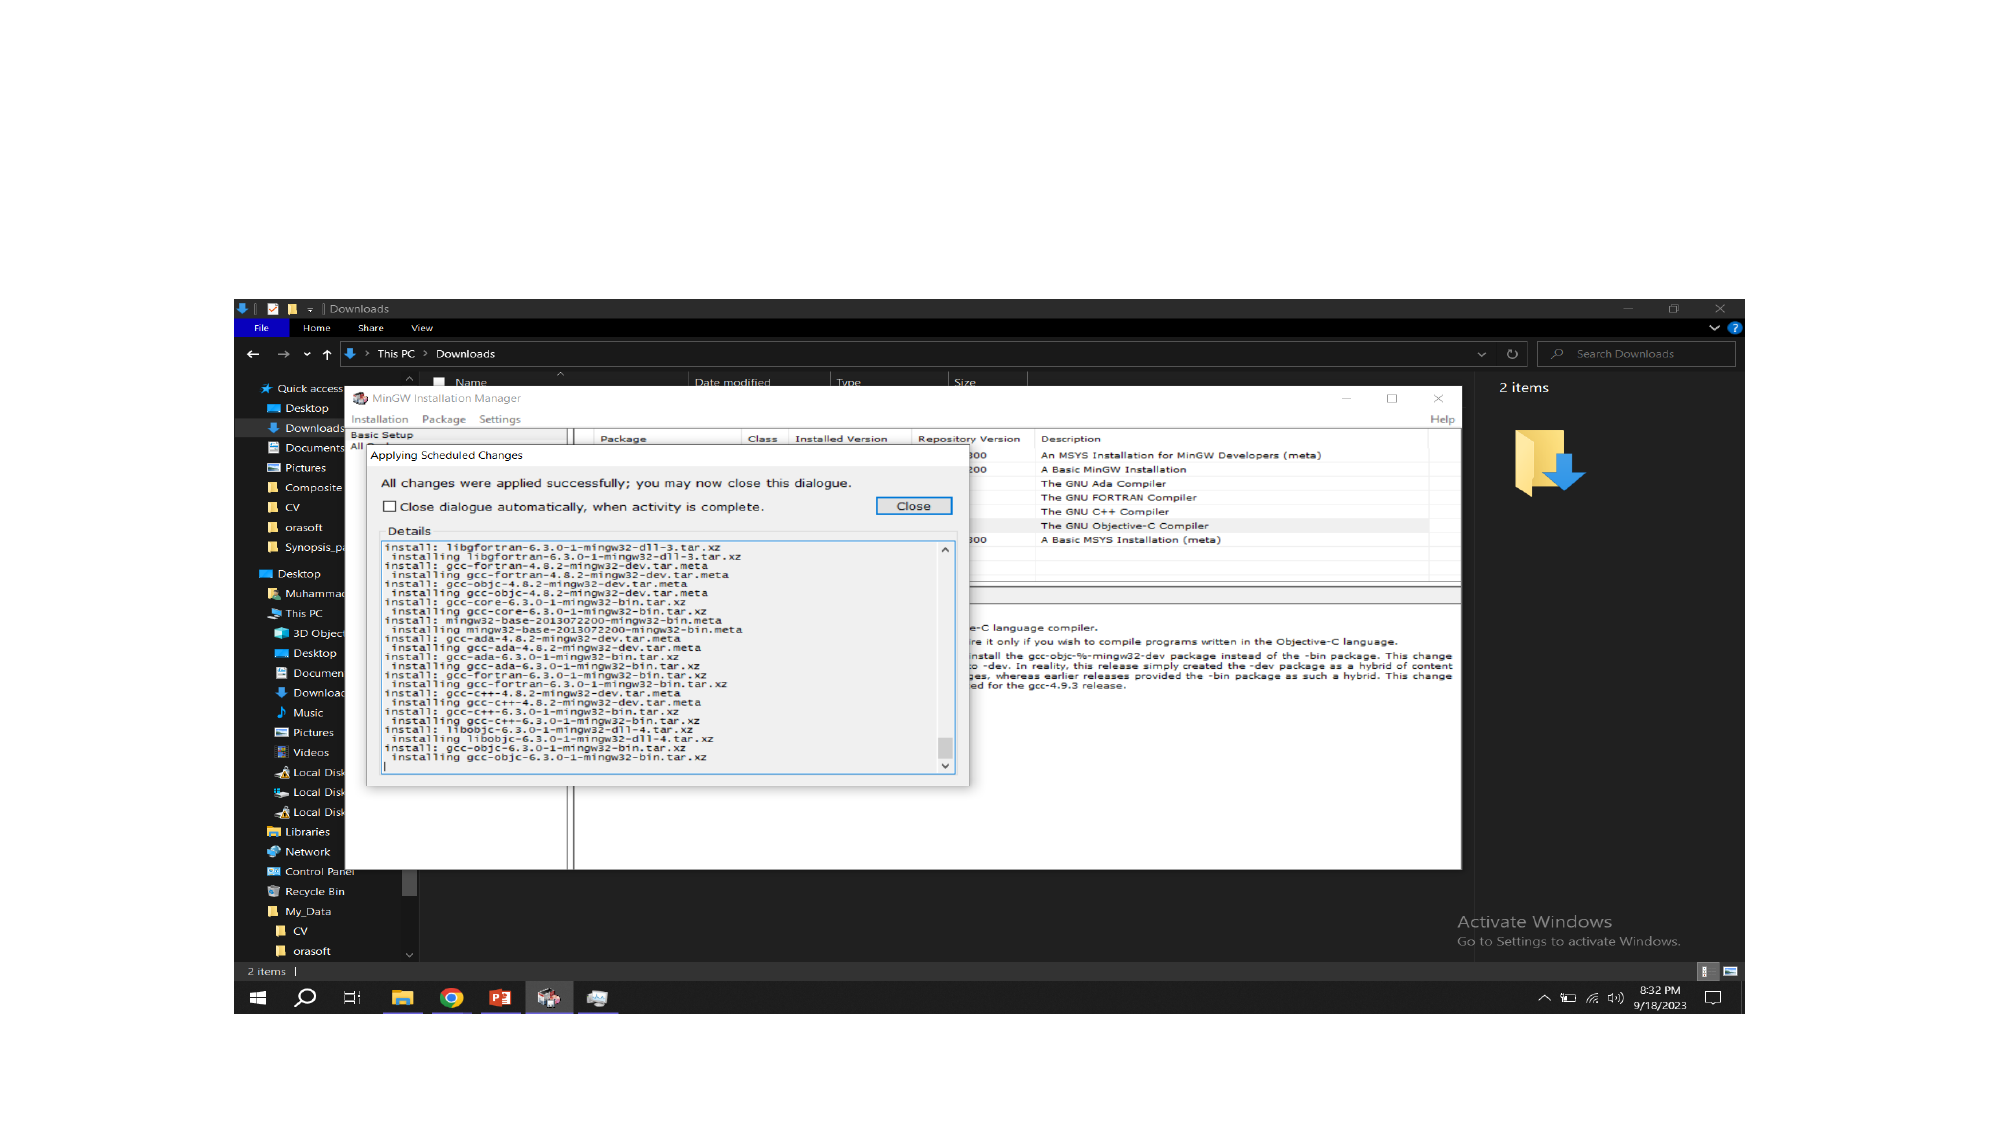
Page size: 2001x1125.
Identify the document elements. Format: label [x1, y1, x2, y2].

list [234, 299, 1745, 1014]
